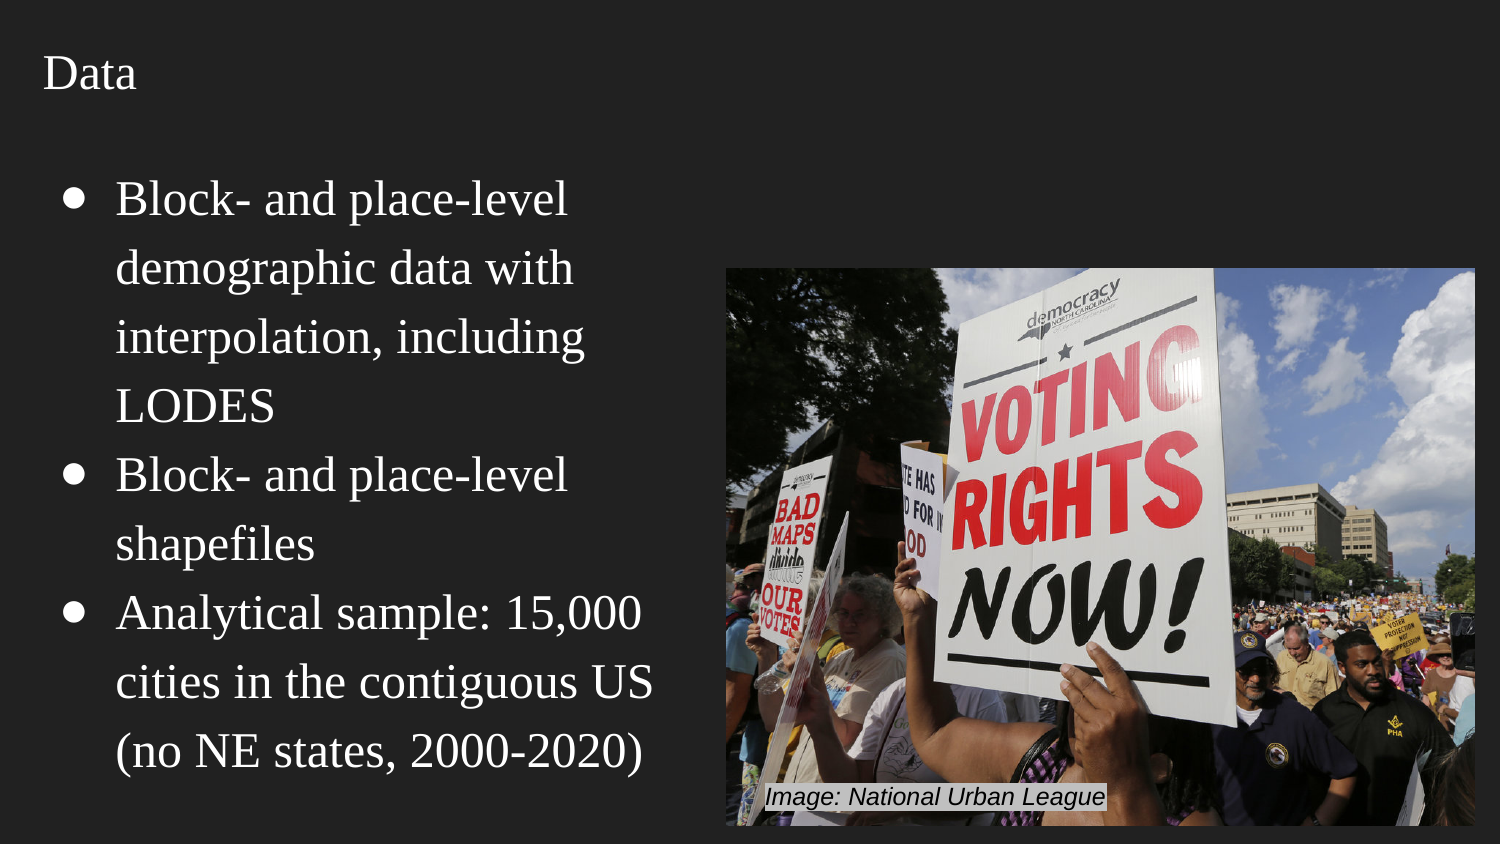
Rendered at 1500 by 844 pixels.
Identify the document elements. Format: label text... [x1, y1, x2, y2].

title Data [27, 24, 1426, 119]
list Block- and place-level demographic data with interpolation, including LODES Block- and place-level shapefiles Analytical sample: 15,000 cities in the contiguous US (no NE states, 2000-2020) [25, 141, 727, 819]
picture [726, 268, 1475, 826]
